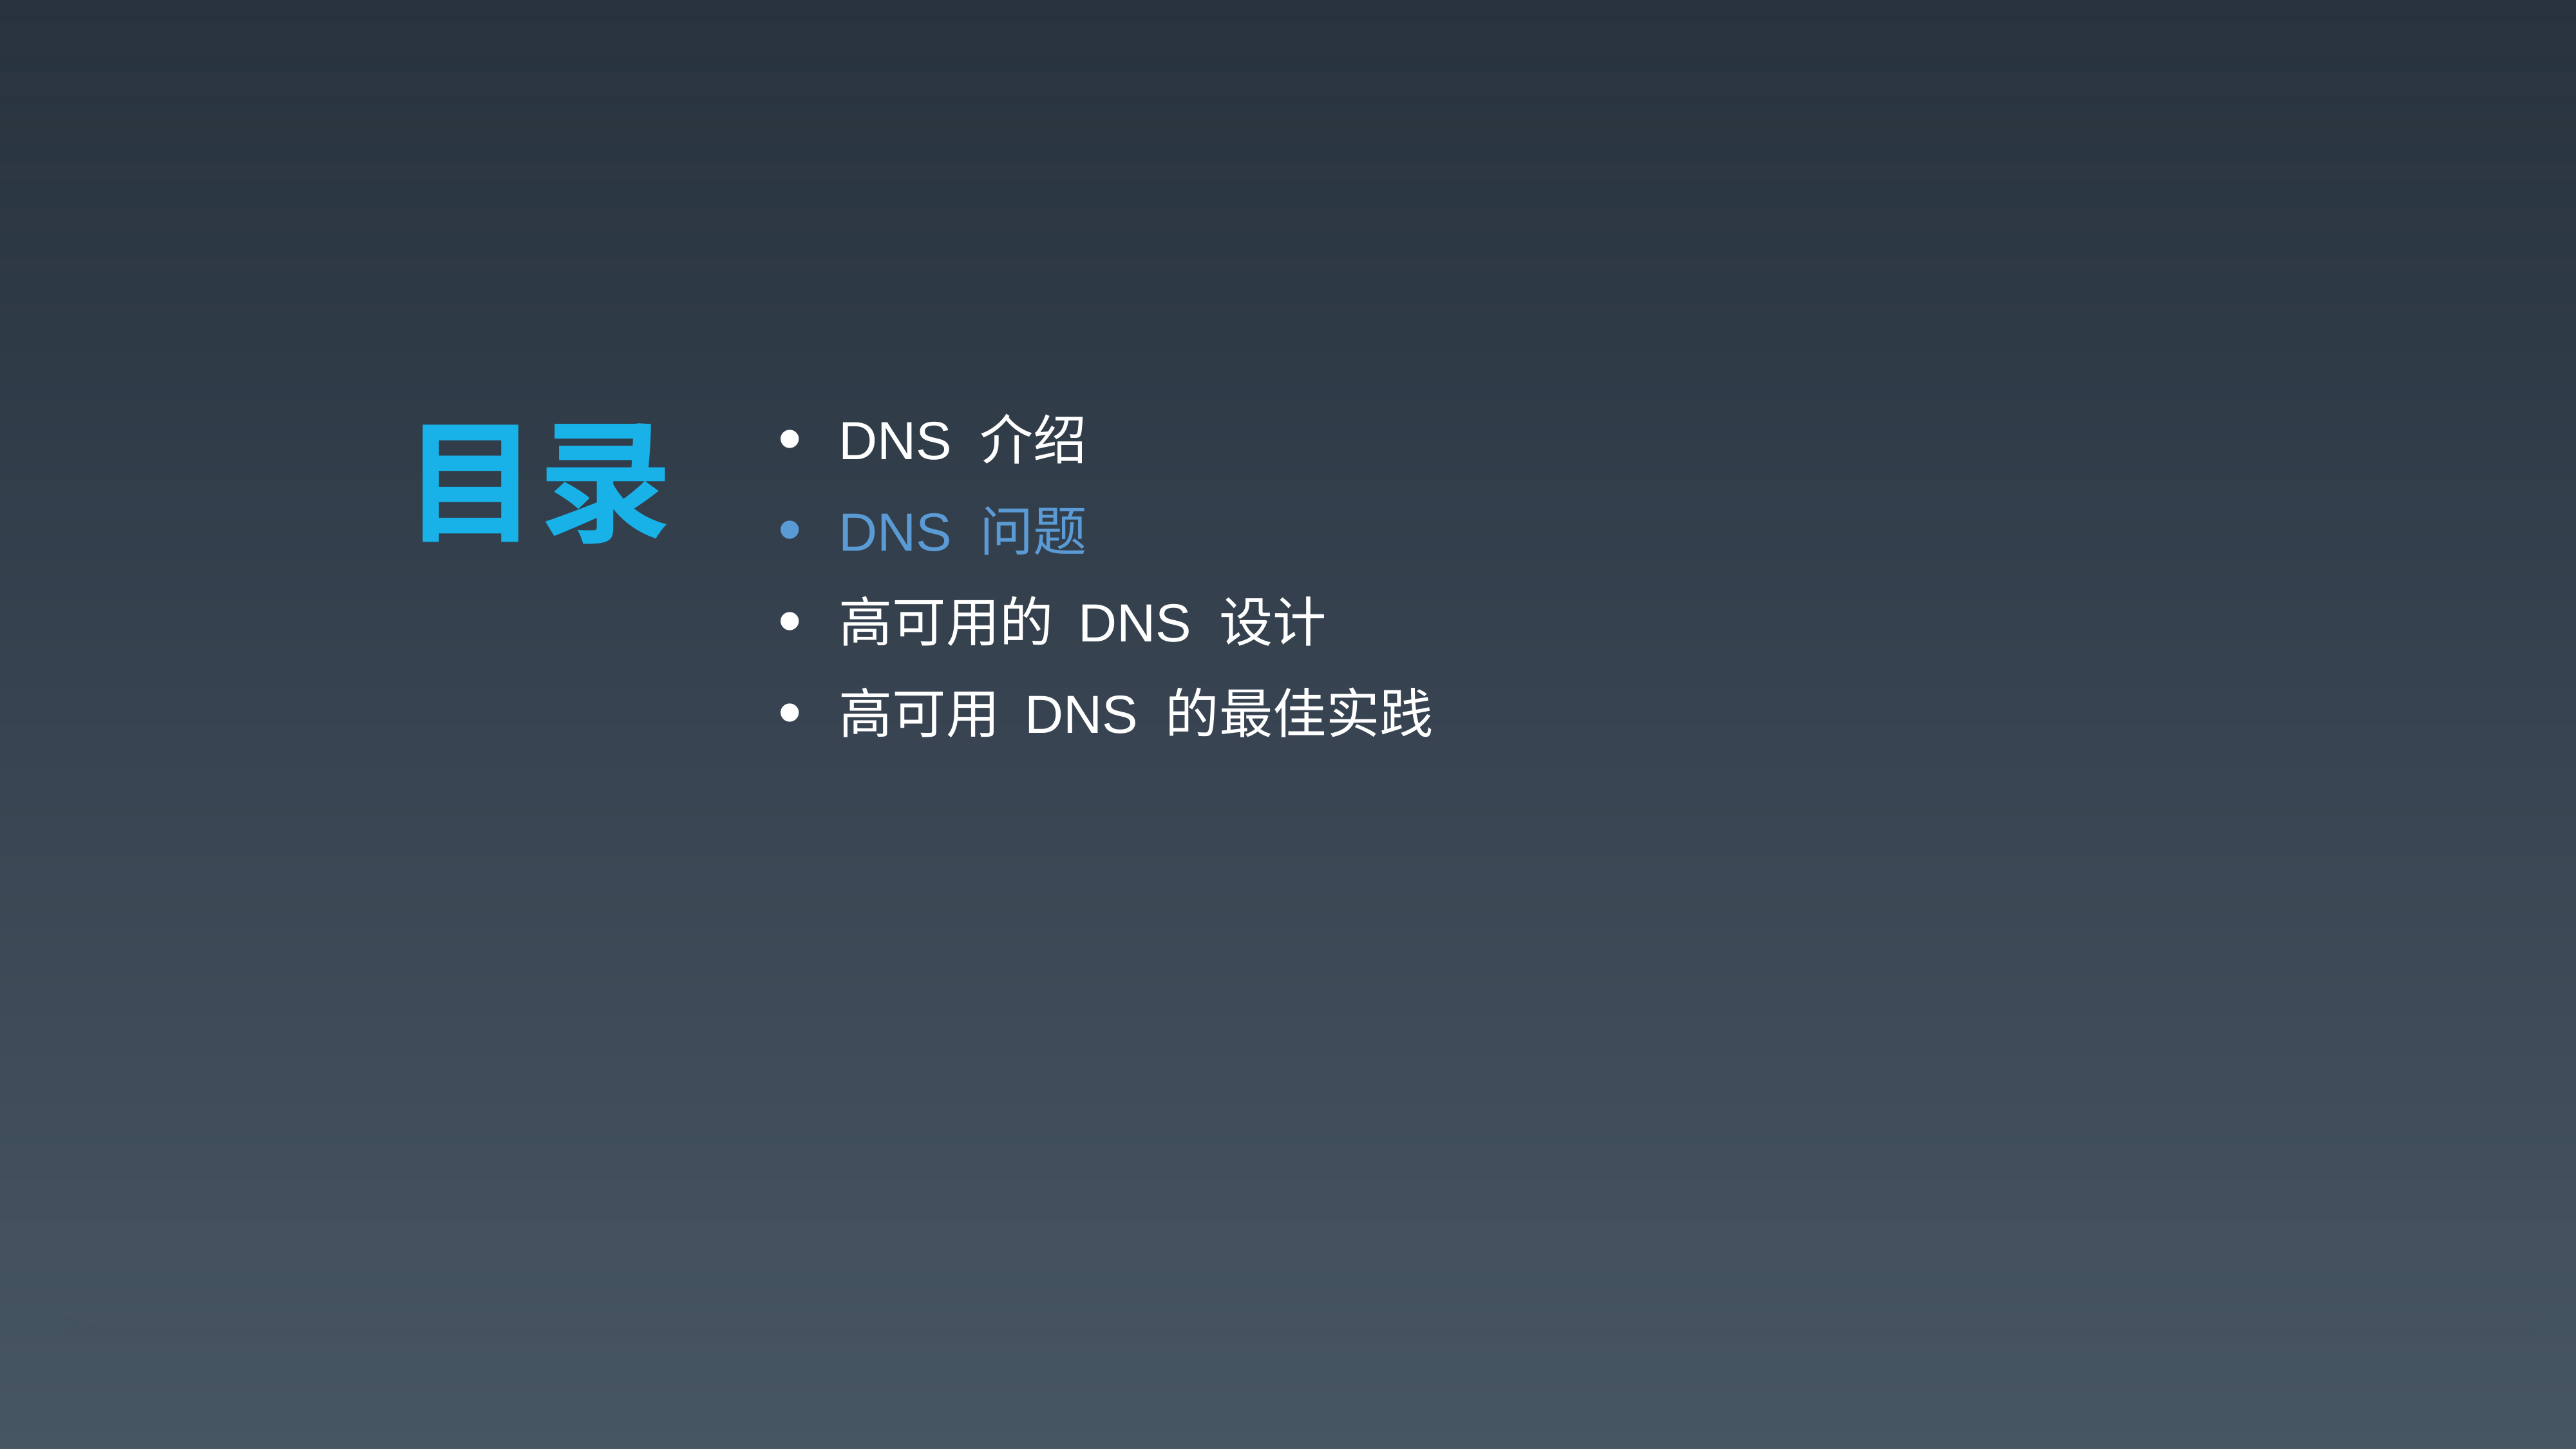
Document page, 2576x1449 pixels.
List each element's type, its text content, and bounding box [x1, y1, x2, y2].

list DNS 介绍 DNS 问题 高可用的 DNS 设计 高可用 DNS 的最佳实践 [773, 400, 2320, 1224]
picture [0, 0, 2576, 1449]
